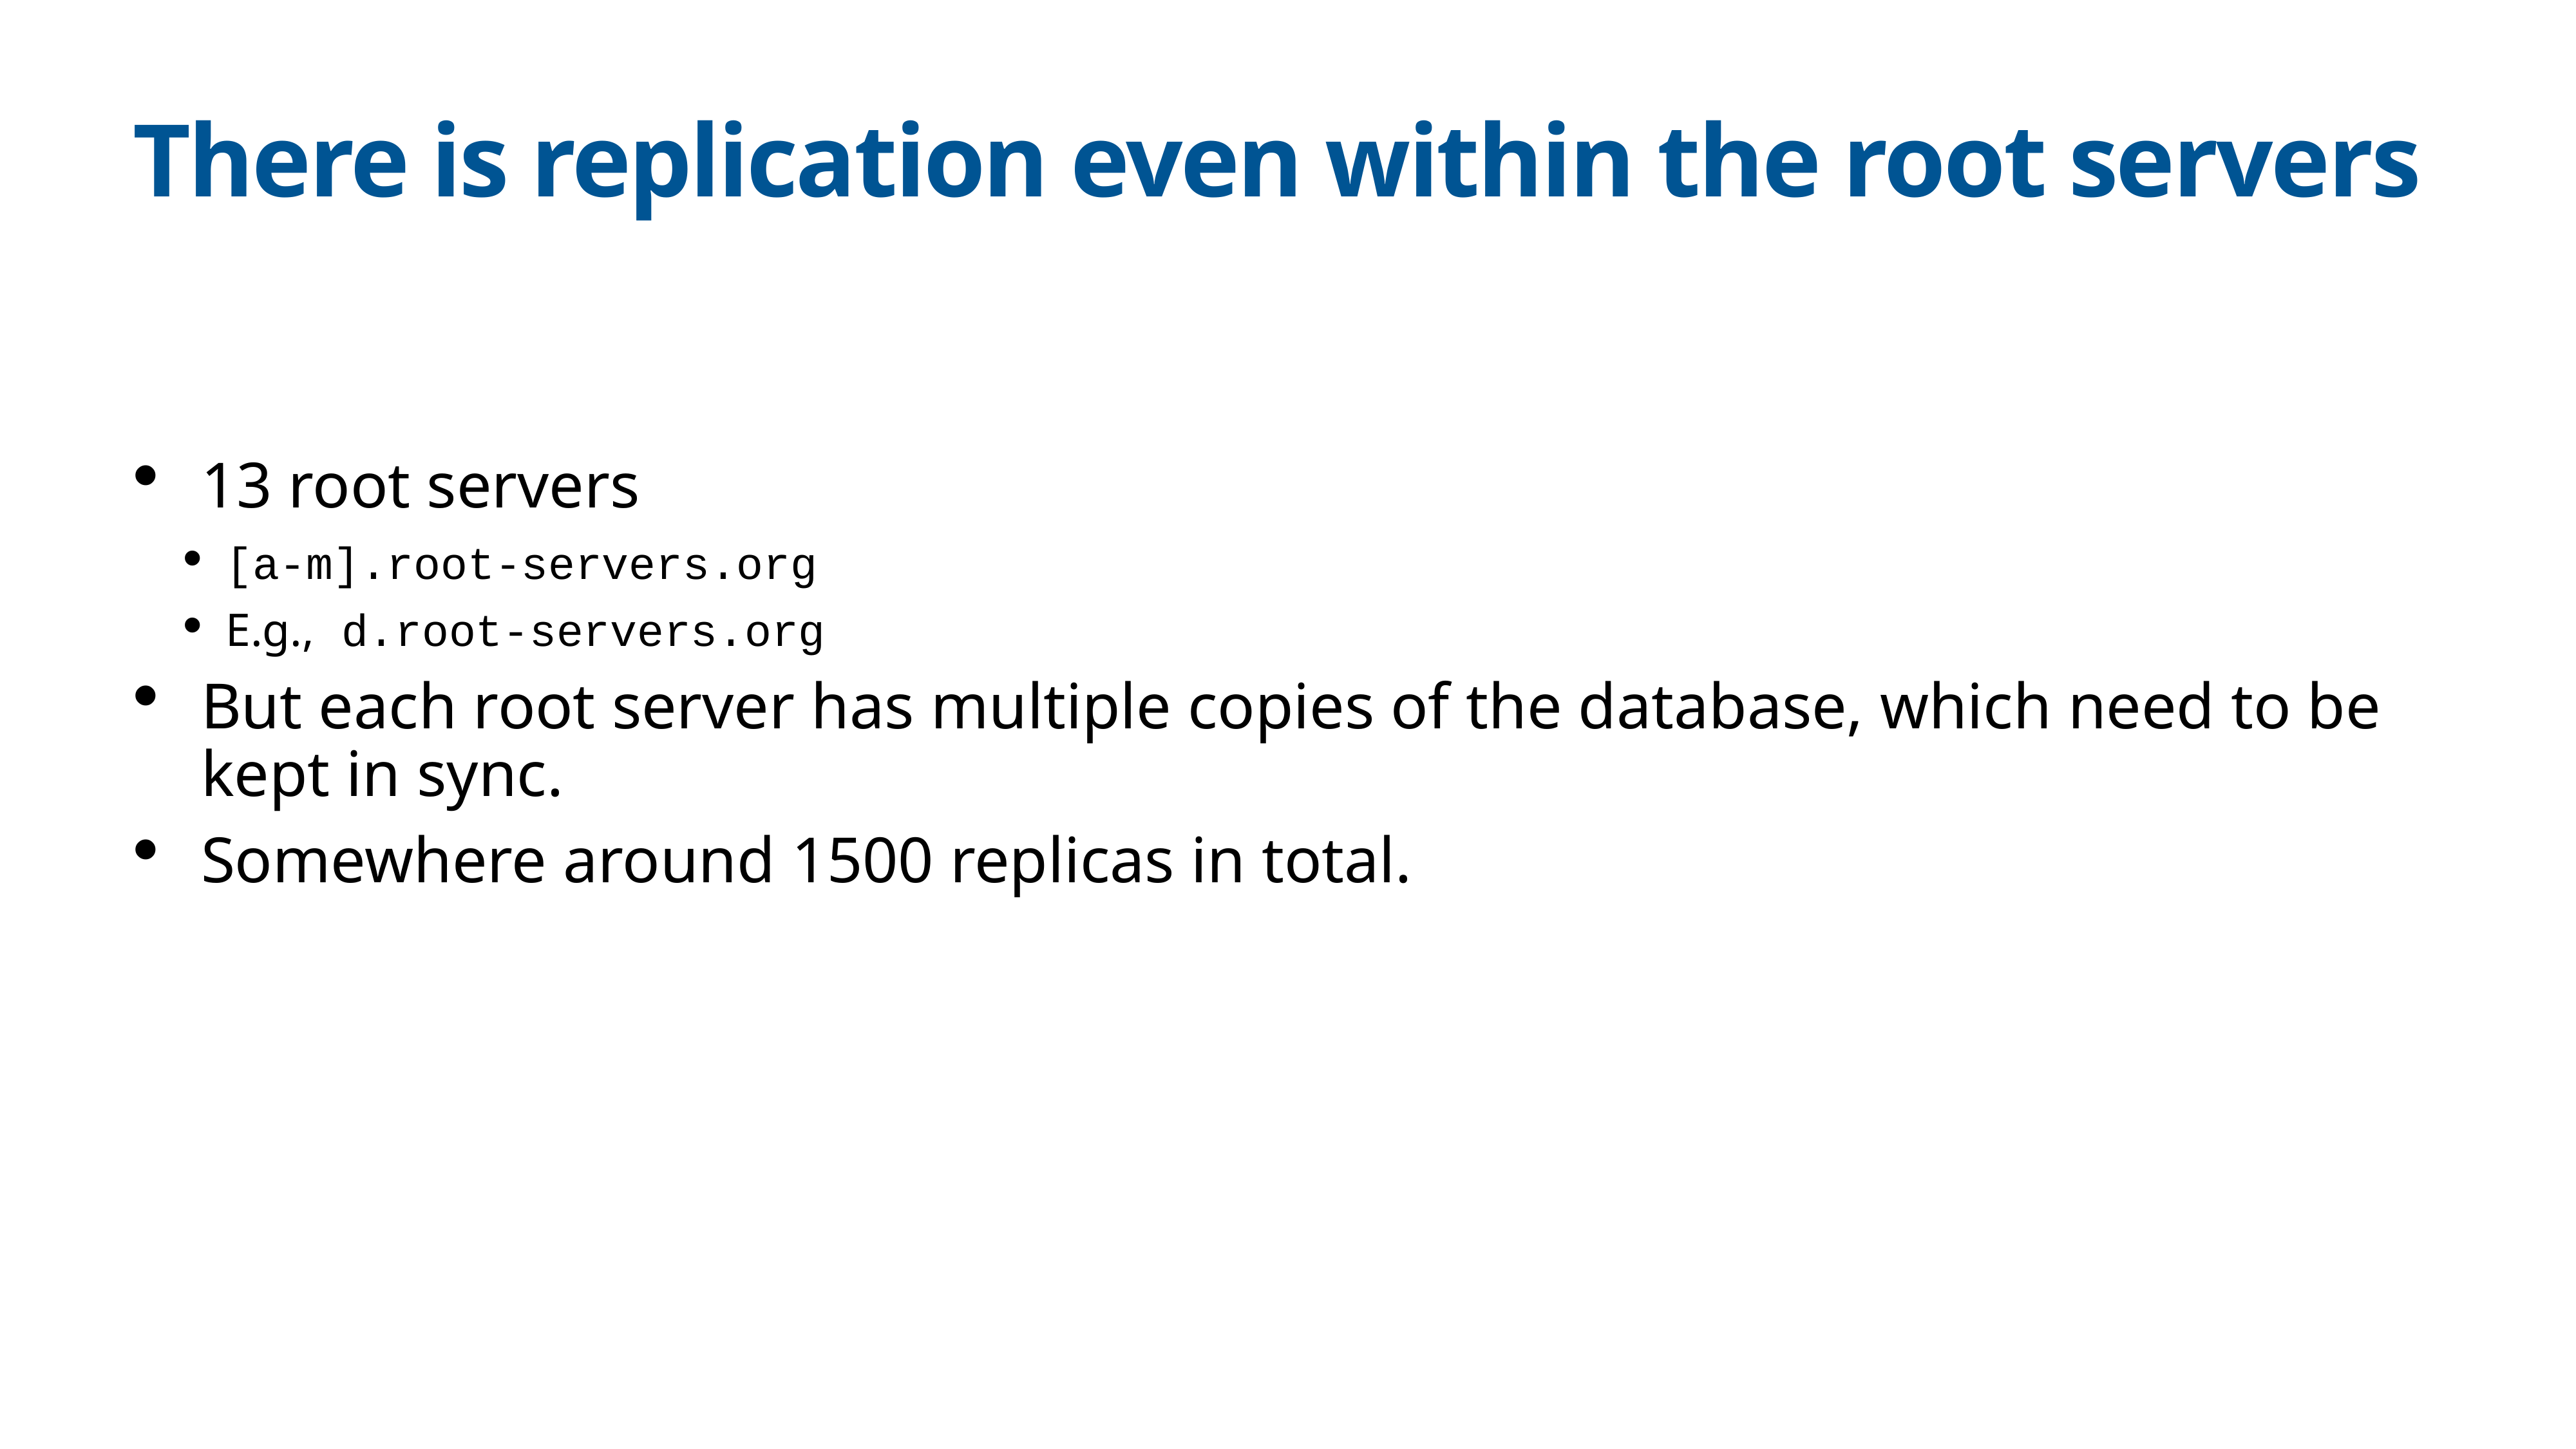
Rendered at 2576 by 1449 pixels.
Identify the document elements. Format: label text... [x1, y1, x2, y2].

title There is replication even within the root servers [127, 113, 2449, 266]
list 13 root servers [a-m].root-servers.org E.g., d.root-servers.org But each root server has multiple copies of the database, which need to be kept in sync. Somewhere around 1500 replicas in total. [127, 448, 2449, 1321]
